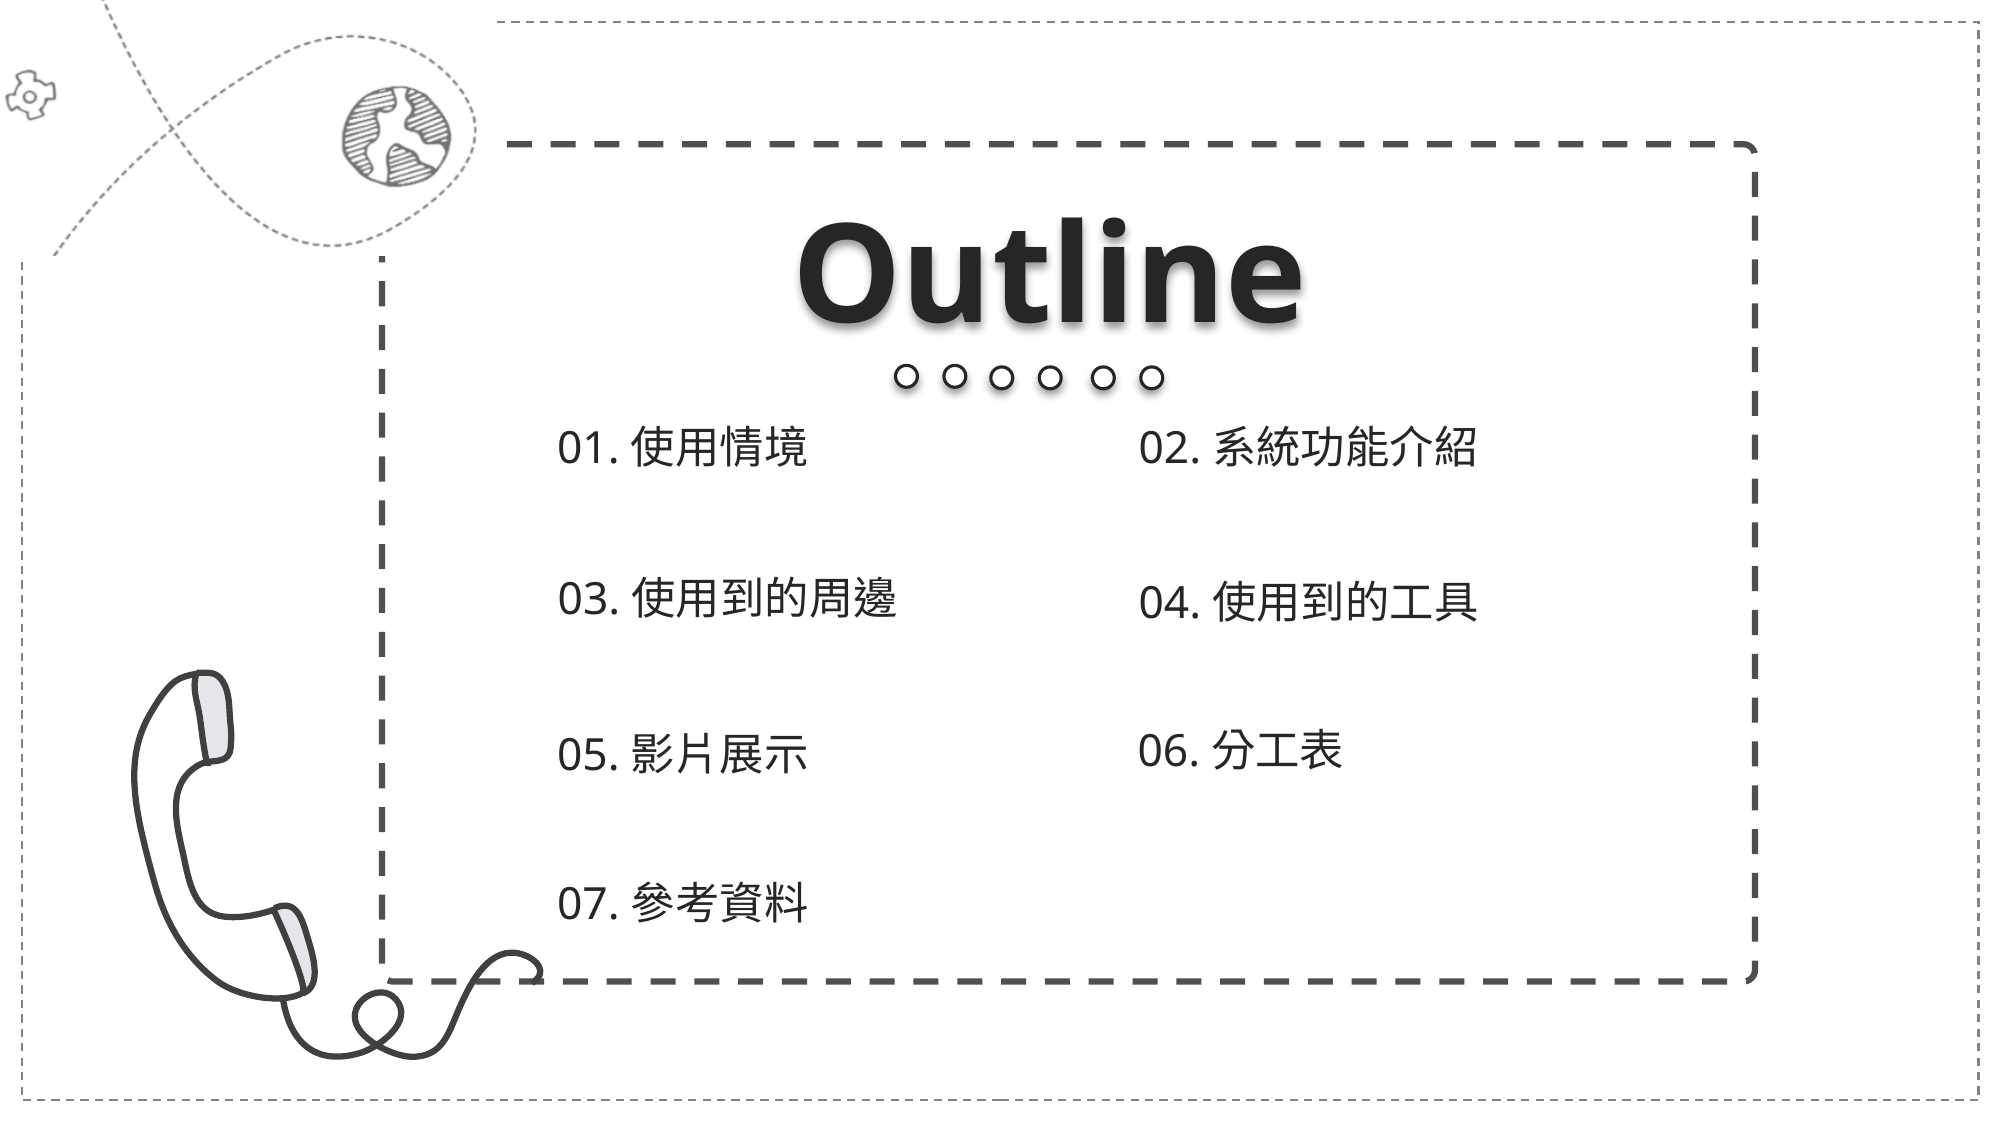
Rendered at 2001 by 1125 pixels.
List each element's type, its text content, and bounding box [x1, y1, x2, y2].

picture [4, 0, 497, 376]
text_box 06.分工表 [1122, 714, 1360, 783]
text_box 03.使用到的周邊 [543, 562, 914, 631]
text_box 05.影片展示 [558, 718, 824, 841]
text_box 02.系統功能介紹 [1123, 412, 1495, 481]
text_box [105, 716, 558, 1051]
text_box [943, 370, 967, 388]
text_box [1038, 370, 1062, 390]
text_box [990, 370, 1014, 390]
text_box 01.使用情境 [542, 412, 824, 481]
text_box [365, 149, 1039, 988]
text_box 07.參考資料 [558, 867, 824, 936]
text_box 04.使用到的工具 [1123, 566, 1495, 635]
text_box [894, 370, 918, 388]
text_box [1091, 370, 1115, 390]
text_box [1140, 370, 1164, 390]
text_box Outline [734, 177, 1366, 358]
text_box [497, 143, 1757, 983]
